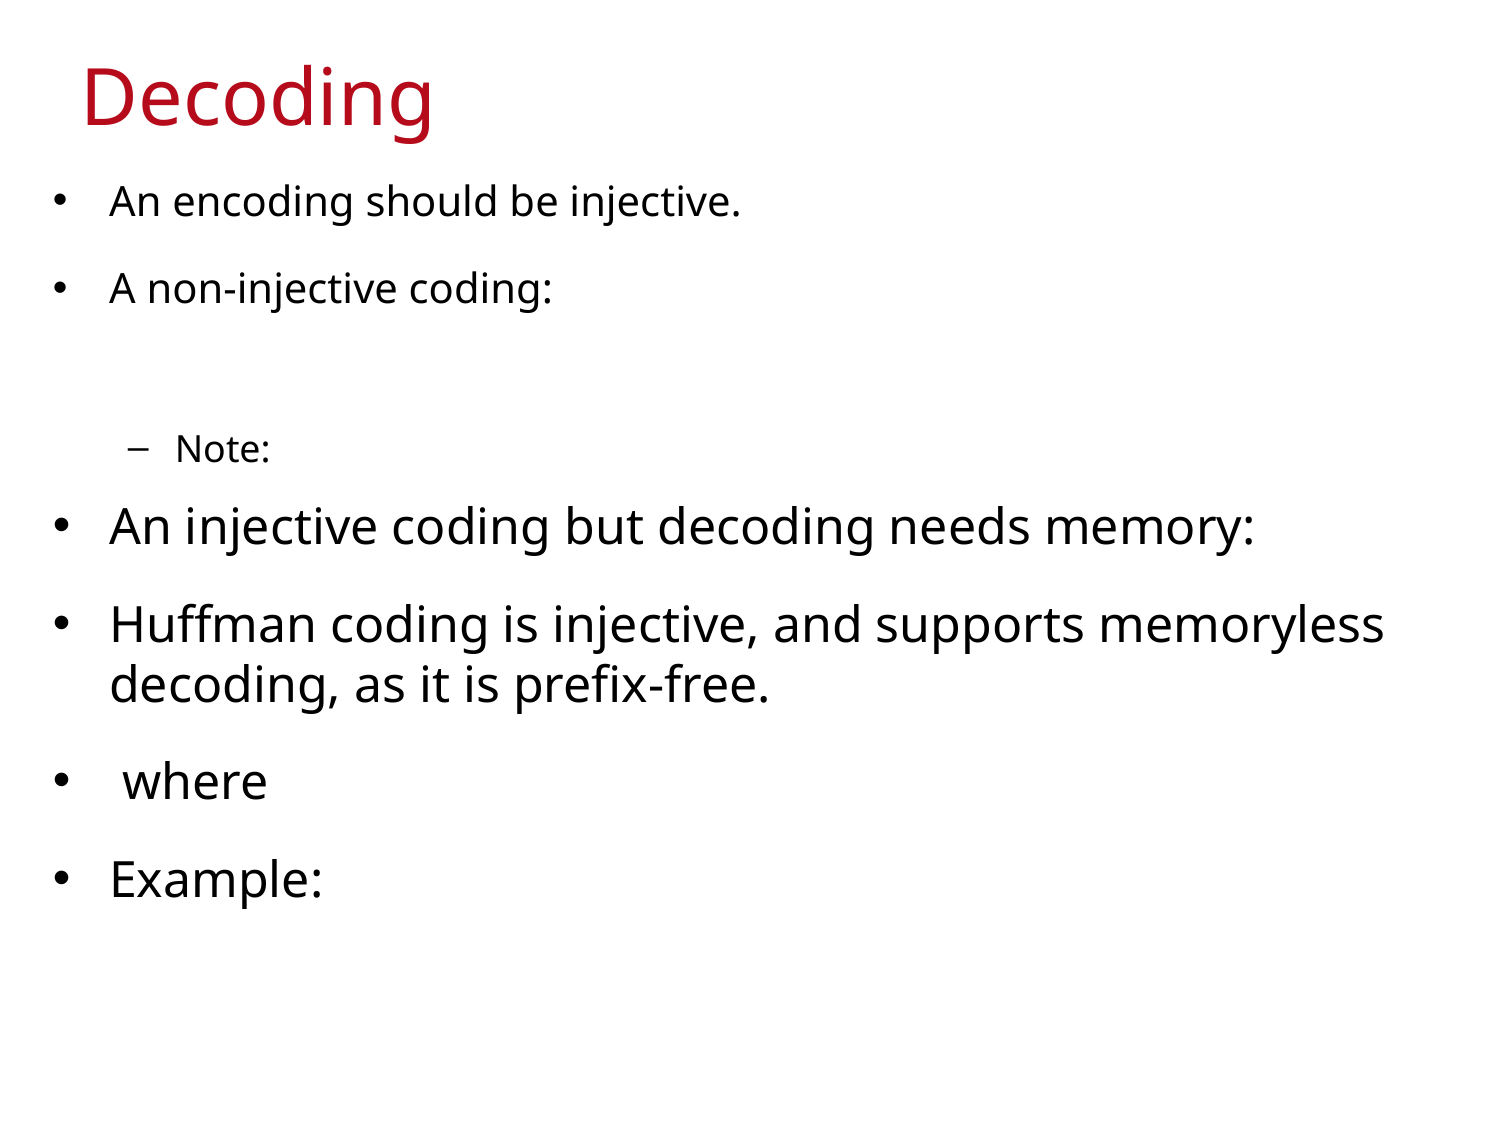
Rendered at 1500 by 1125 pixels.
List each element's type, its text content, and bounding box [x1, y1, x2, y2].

title Decoding [65, 0, 1416, 188]
